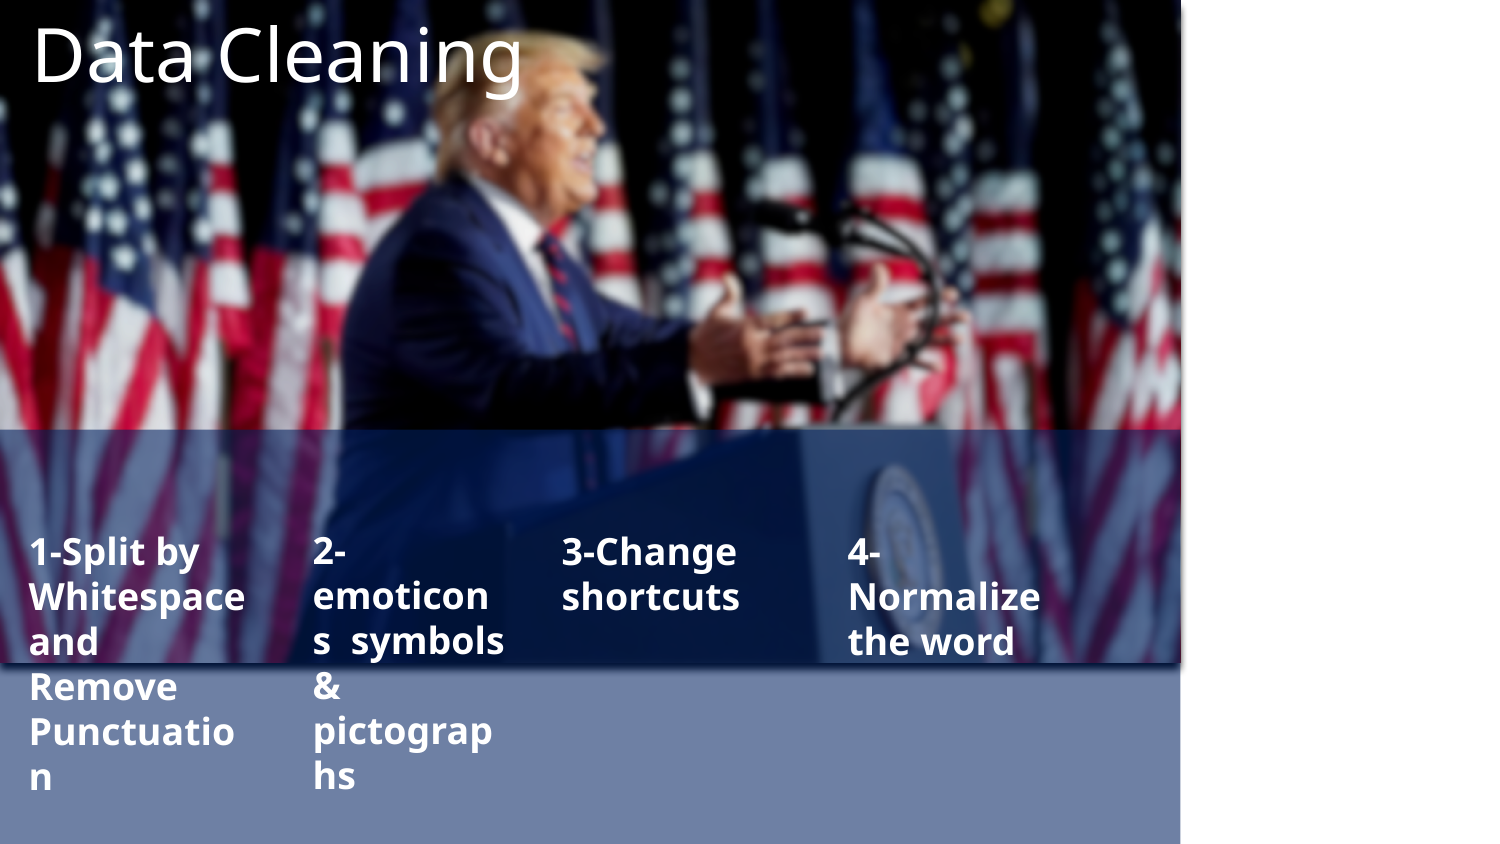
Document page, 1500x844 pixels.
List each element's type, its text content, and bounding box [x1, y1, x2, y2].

picture [0, 0, 1181, 663]
text_box [0, 670, 1181, 844]
text_box 1-Split by Whitespace and Remove Punctuation [13, 671, 264, 840]
text_box 2-emoticons symbols & pictographs [297, 671, 521, 805]
